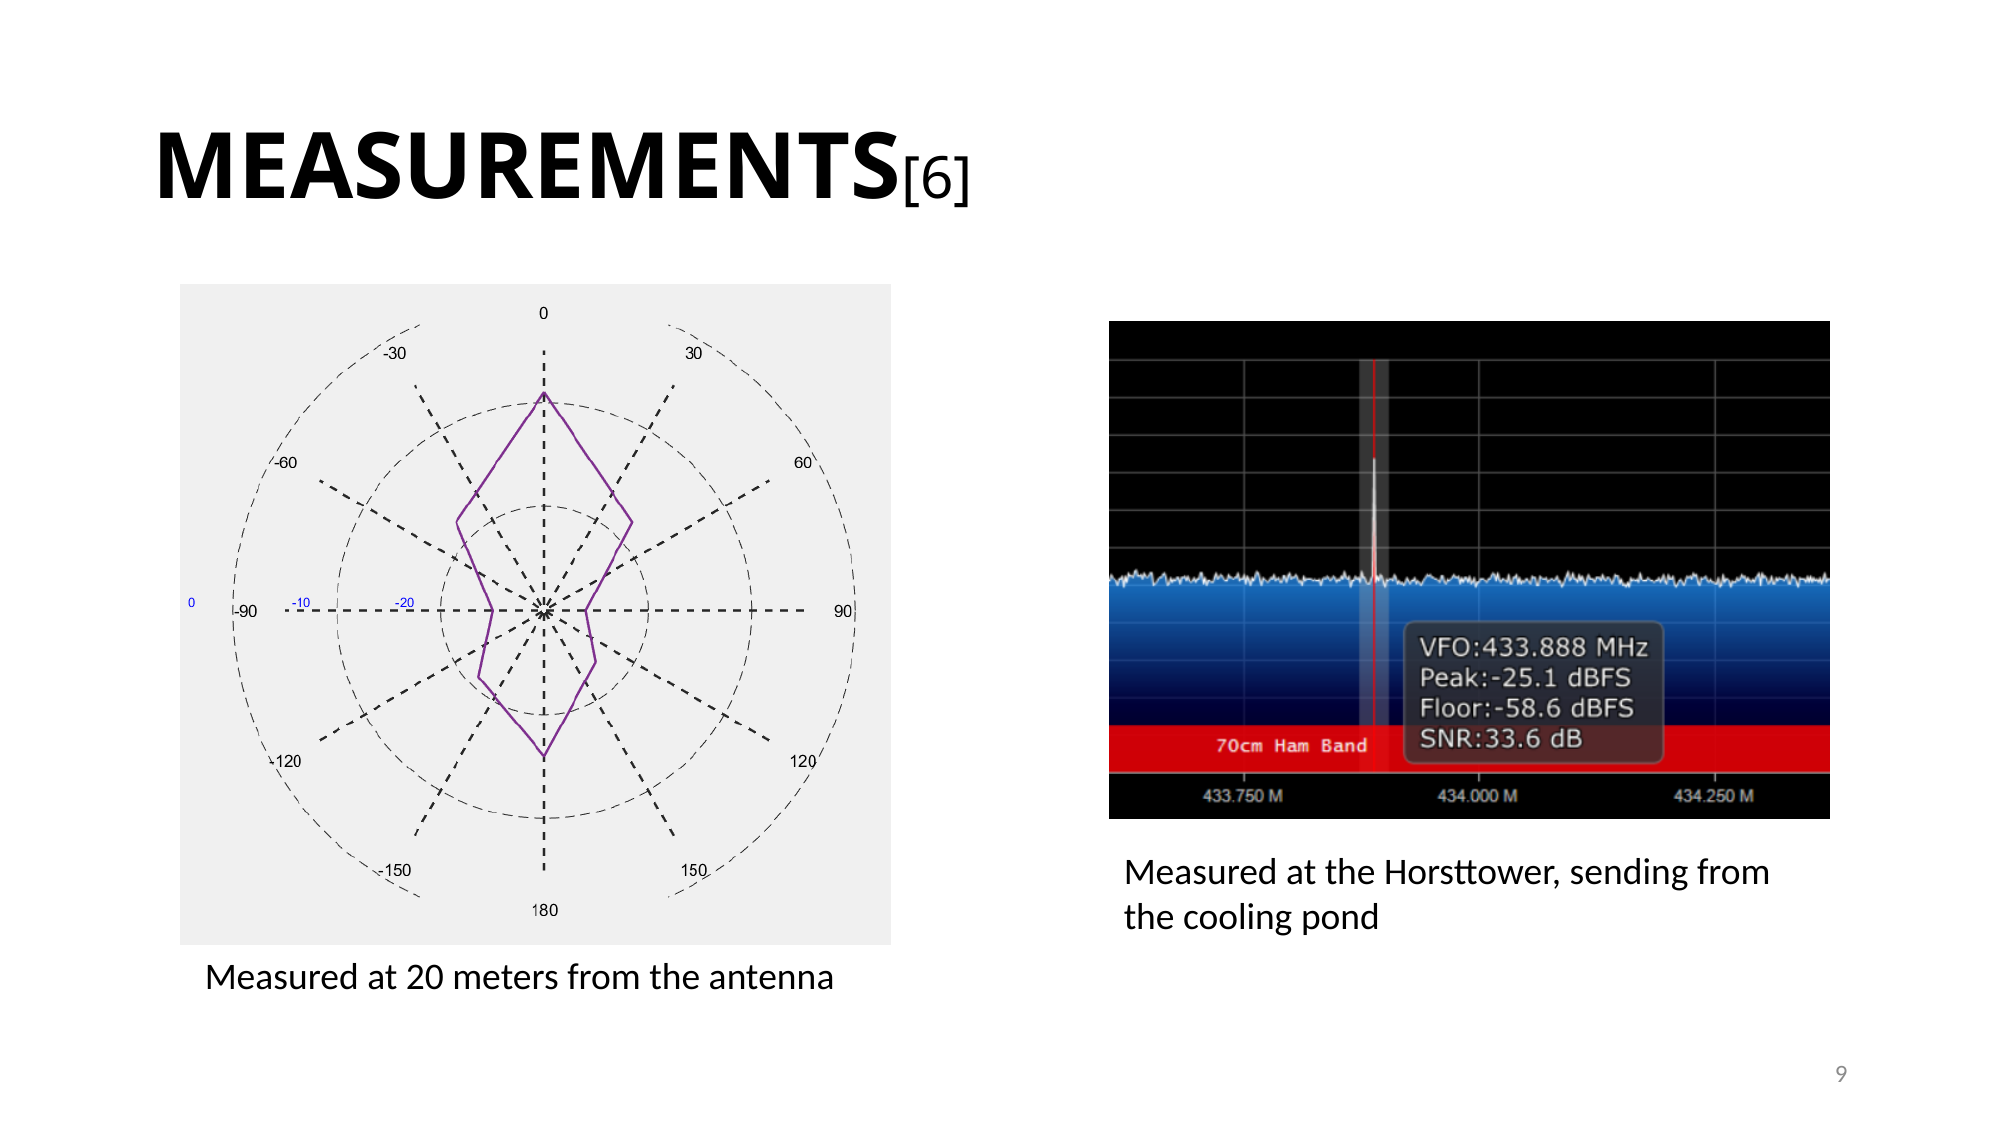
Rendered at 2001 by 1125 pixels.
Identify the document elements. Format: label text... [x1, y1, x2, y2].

text_box Measured at the Horsttower, sending from the cooling pond [1108, 839, 1800, 945]
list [1109, 321, 1830, 820]
text_box Measured at 20 meters from the antenna [190, 945, 881, 1004]
title MEASUREMENTS[6] [137, 59, 1863, 278]
slide_number 9 [1412, 1042, 1863, 1103]
picture [179, 284, 891, 945]
